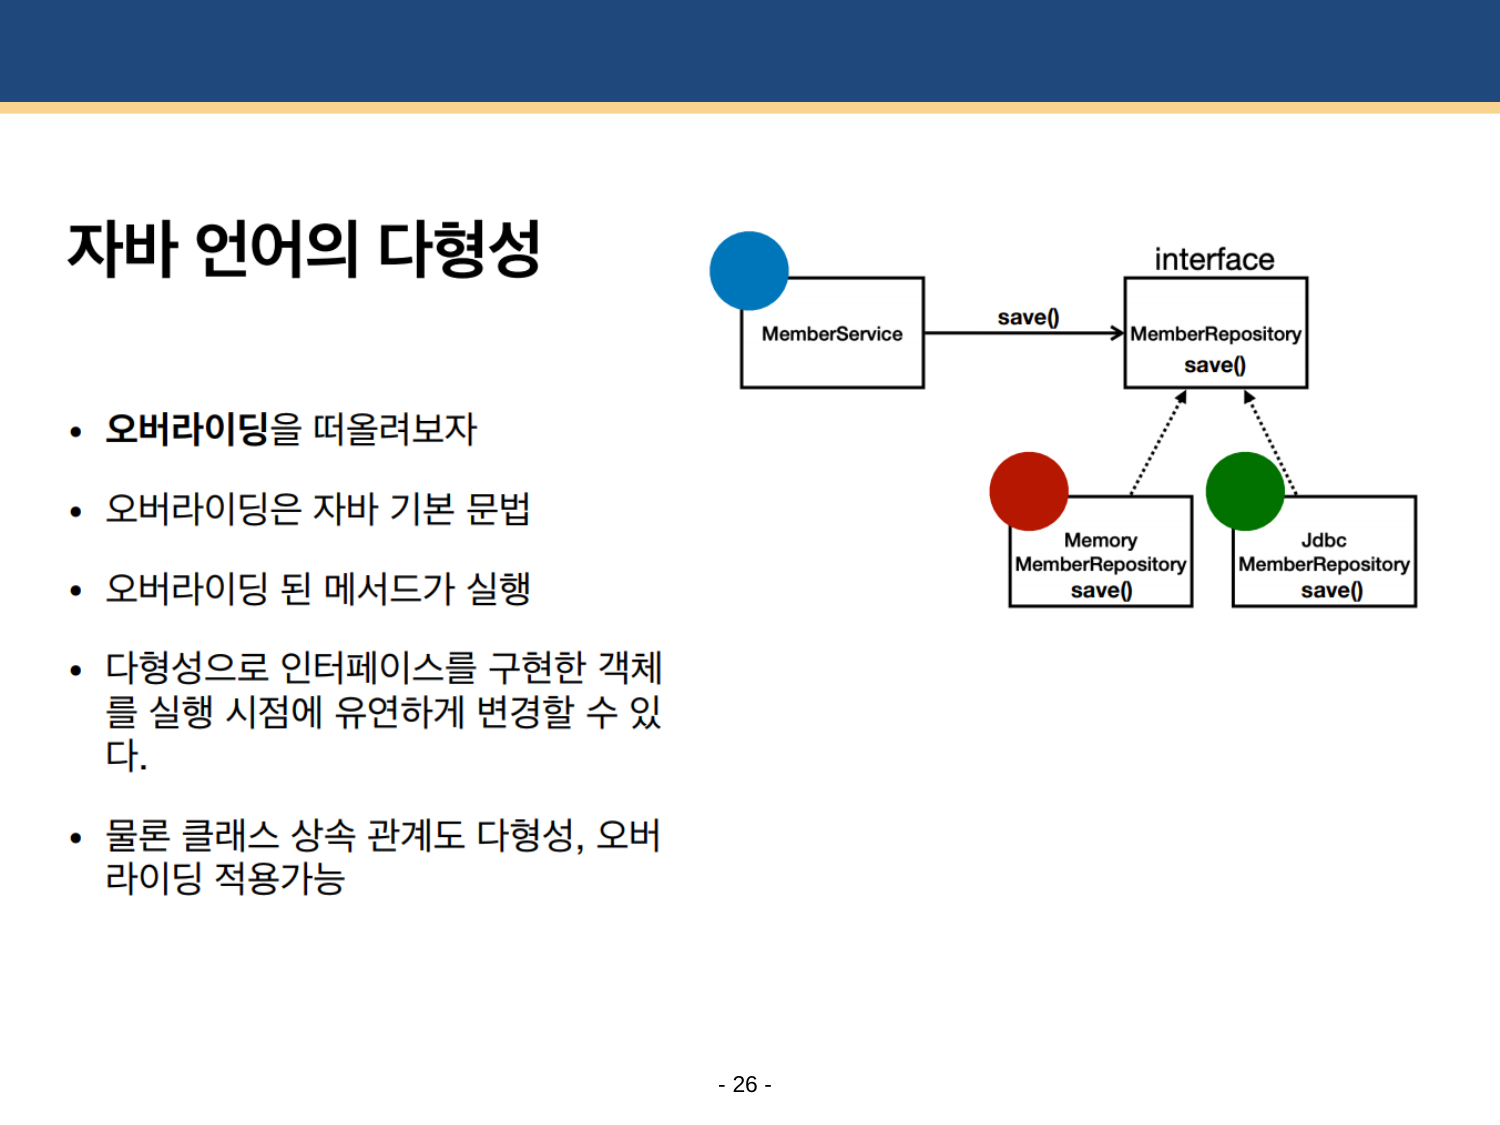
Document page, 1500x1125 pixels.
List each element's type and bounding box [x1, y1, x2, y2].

picture [0, 148, 1500, 977]
